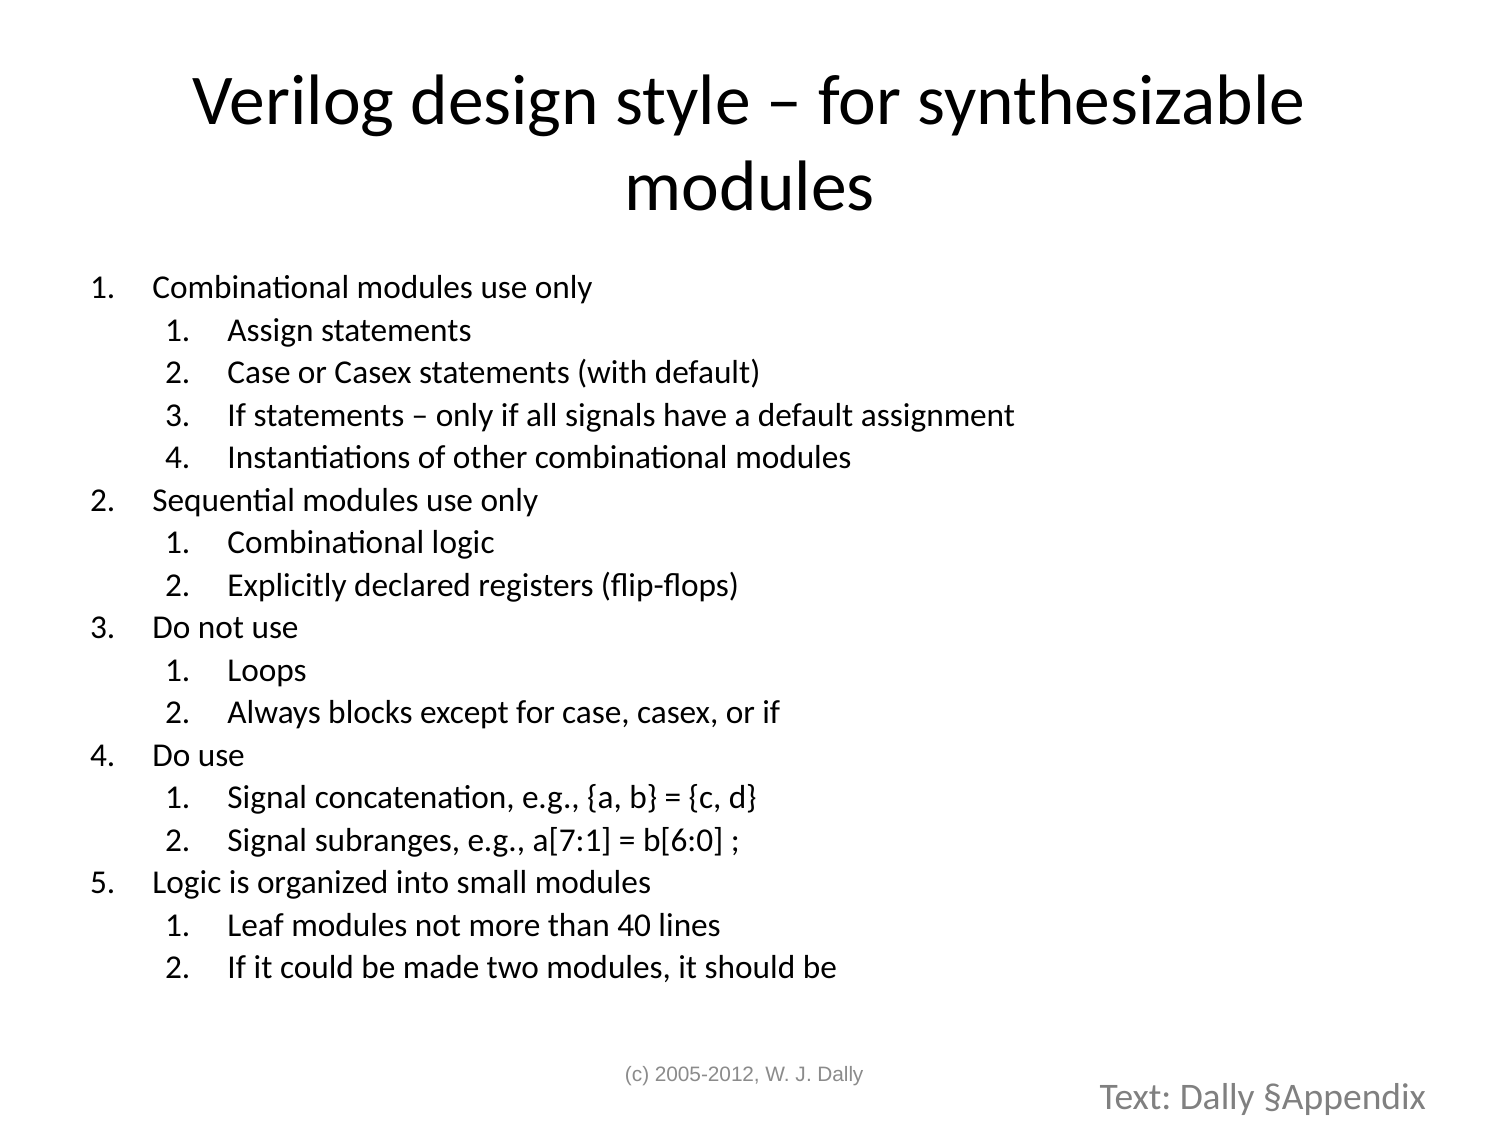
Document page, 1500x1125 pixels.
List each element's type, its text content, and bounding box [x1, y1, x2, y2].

title Verilog design style – for synthesizable modules [75, 45, 1425, 233]
footer (c) 2005-2012, W. J. Dally [512, 1042, 988, 1103]
text_box Text: Dally §Appendix [1084, 1064, 1498, 1125]
list Combinational modules use only Assign statements Case or Casex statements (with default) If statements – only if all signals have a default assignment Instantiations of other combinational modules Sequential modules use only Combinational logic Explicitly declared registers (flip-flops) Do not use Loops Always blocks except for case, casex, or if Do use Signal concatenation, e.g., {a, b} = {c, d} Signal subranges, e.g., a[7:1] = b[6:0] ; Logic is organized into small modules Leaf modules not more than 40 lines If it could be made two modules, it should be [75, 262, 1425, 1005]
